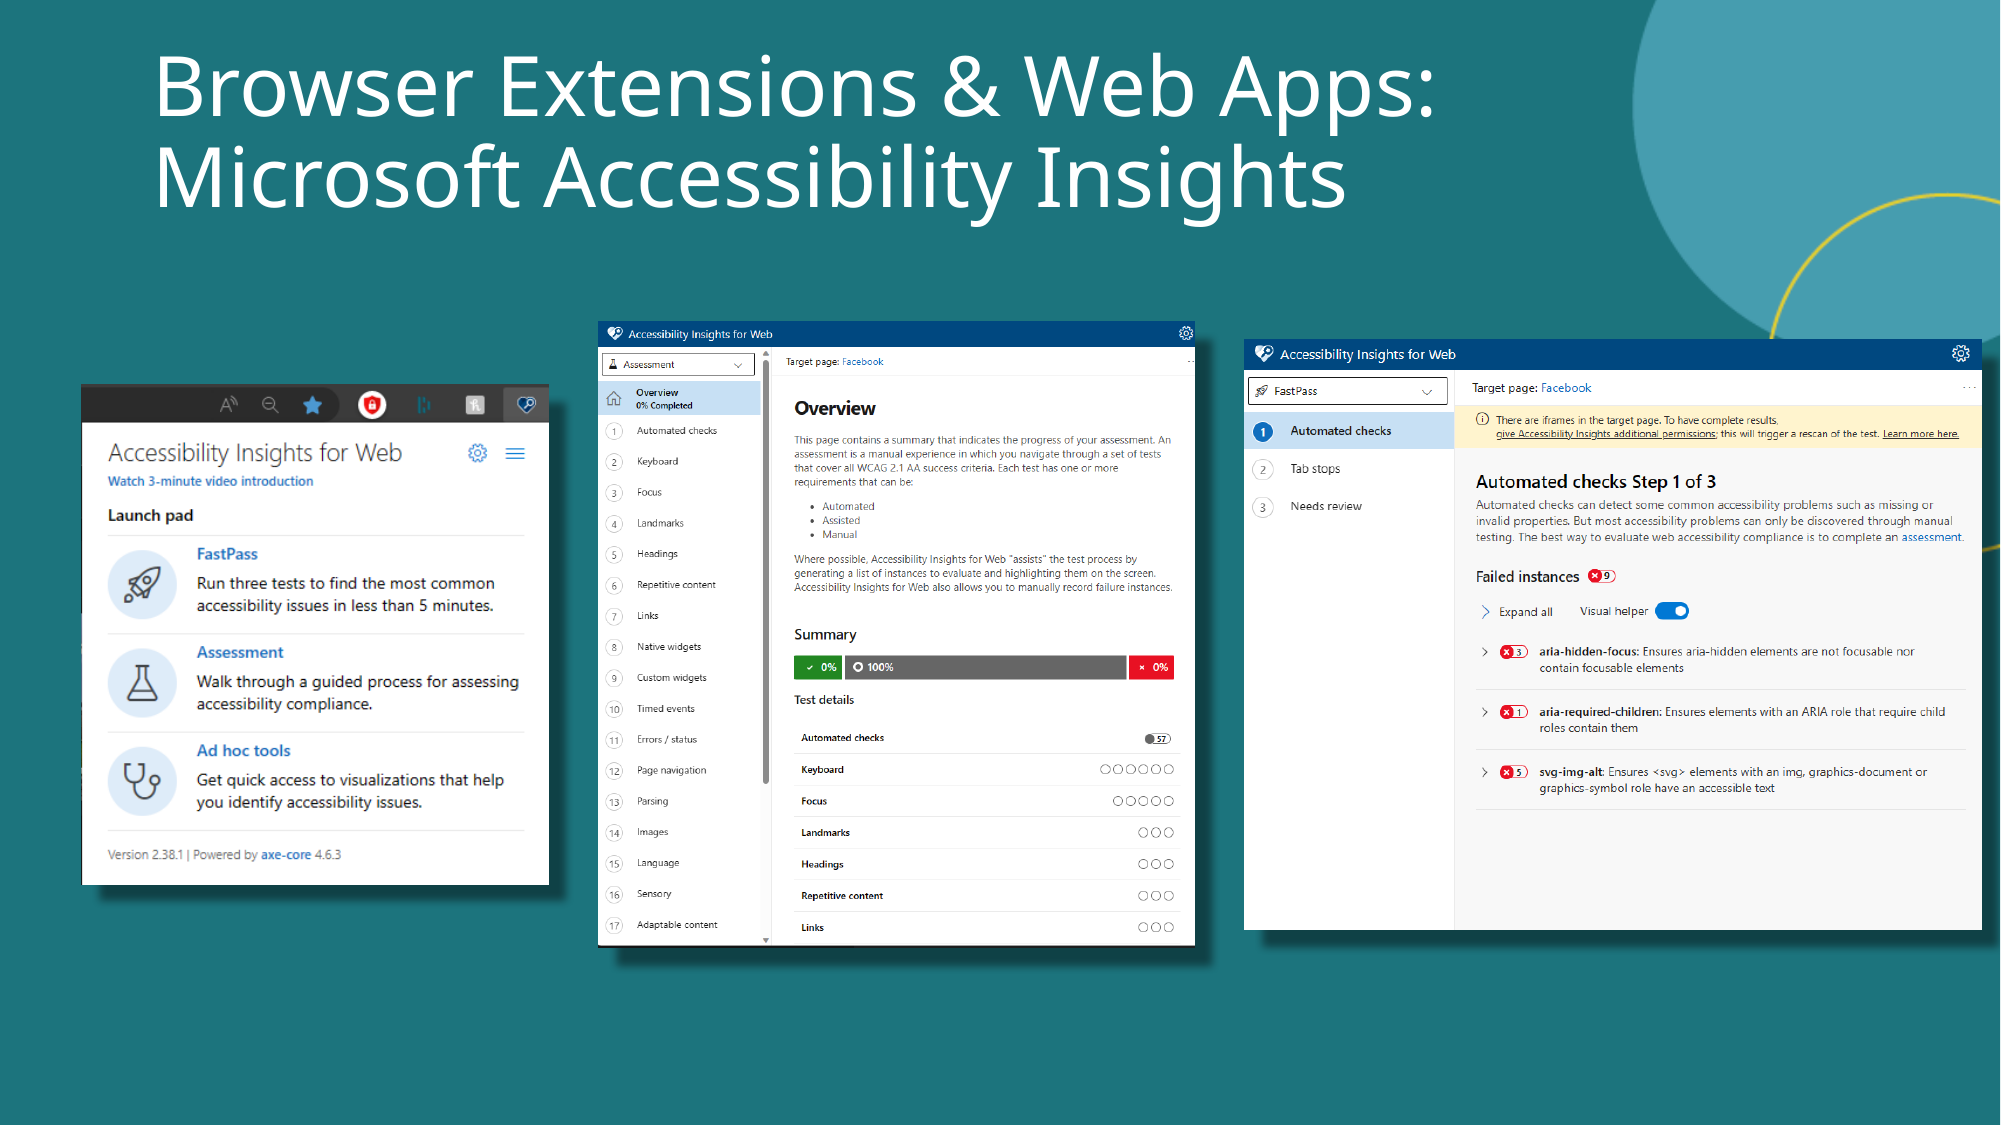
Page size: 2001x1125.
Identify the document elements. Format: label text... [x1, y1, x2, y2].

title Browser Extensions & Web Apps: Microsoft Accessibility Insights [137, 26, 1505, 244]
picture [0, 0, 2001, 1125]
